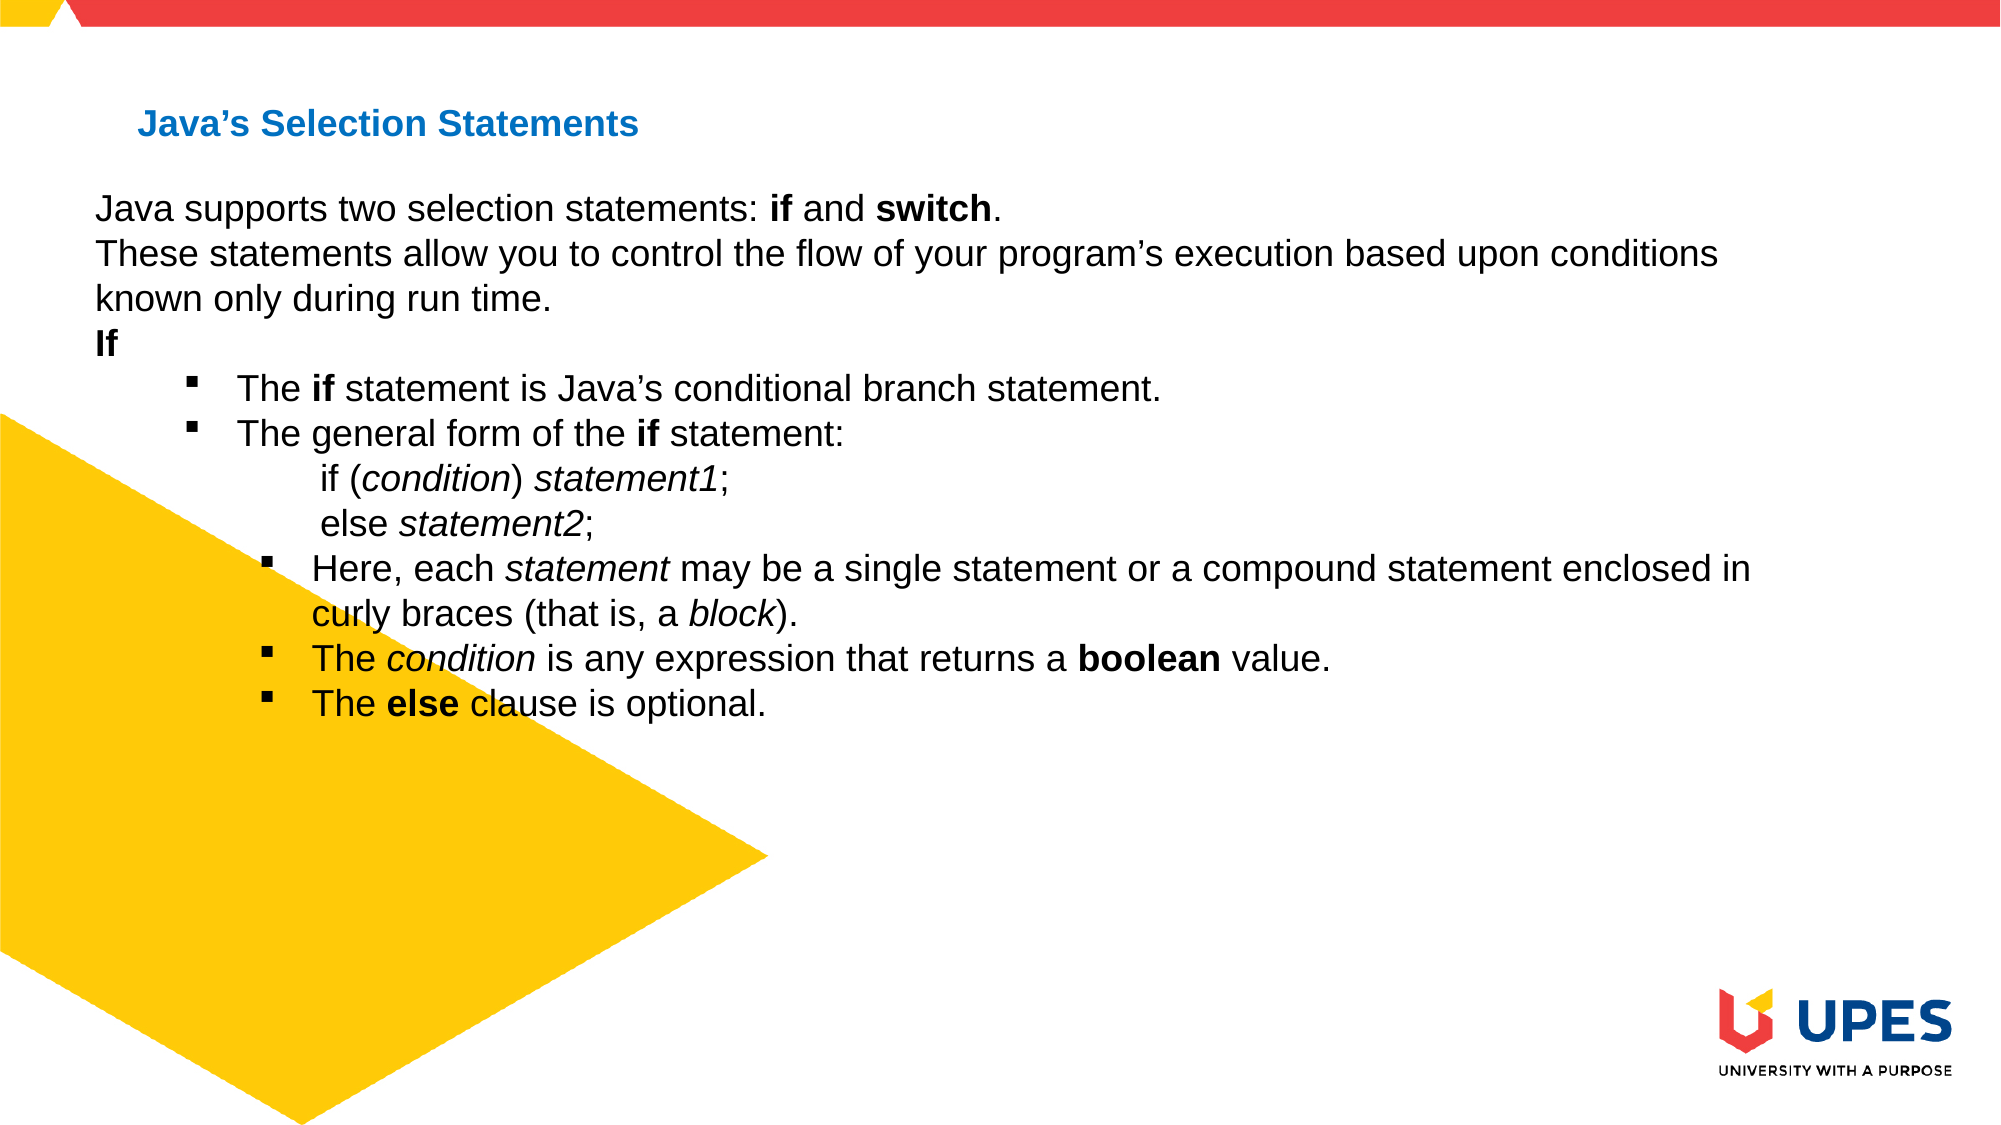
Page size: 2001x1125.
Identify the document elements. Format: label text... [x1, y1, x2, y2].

list Java supports two selection statements: if and switch. These statements allow you to control the flow of your program’s execution based upon conditions known only during run time. If The if statement is Java’s conditional branch statement. The general form of the if statement: if (condition) statement1; else statement2; Here, each statement may be a single statement or a compound statement enclosed in curly braces (that is, a block). The condition is any expression that returns a boolean value. The else clause is optional. [94, 183, 1820, 1048]
title Java’s Selection Statements [137, 59, 1863, 184]
picture [0, 0, 2001, 1125]
